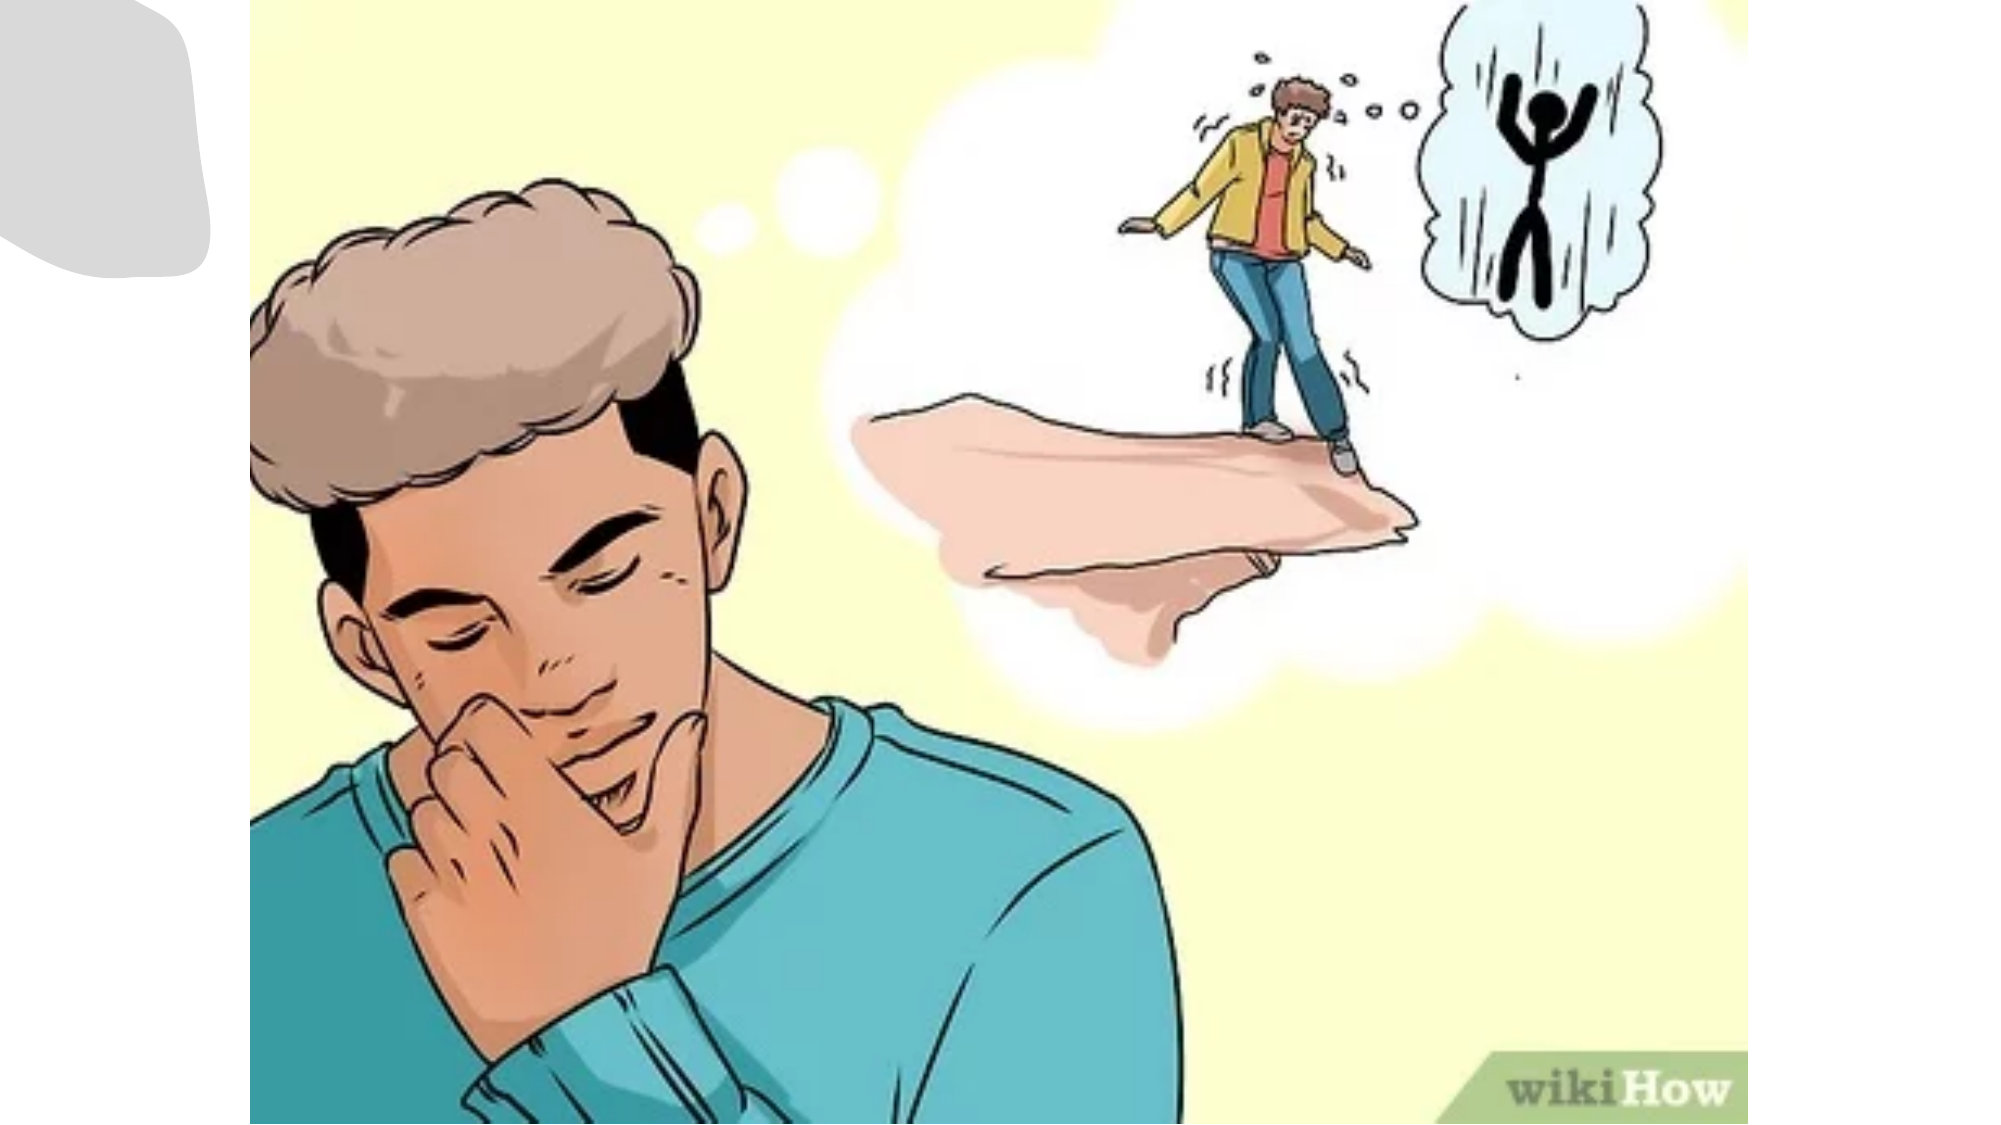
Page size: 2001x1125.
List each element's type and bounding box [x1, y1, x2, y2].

picture [250, 0, 1748, 1124]
